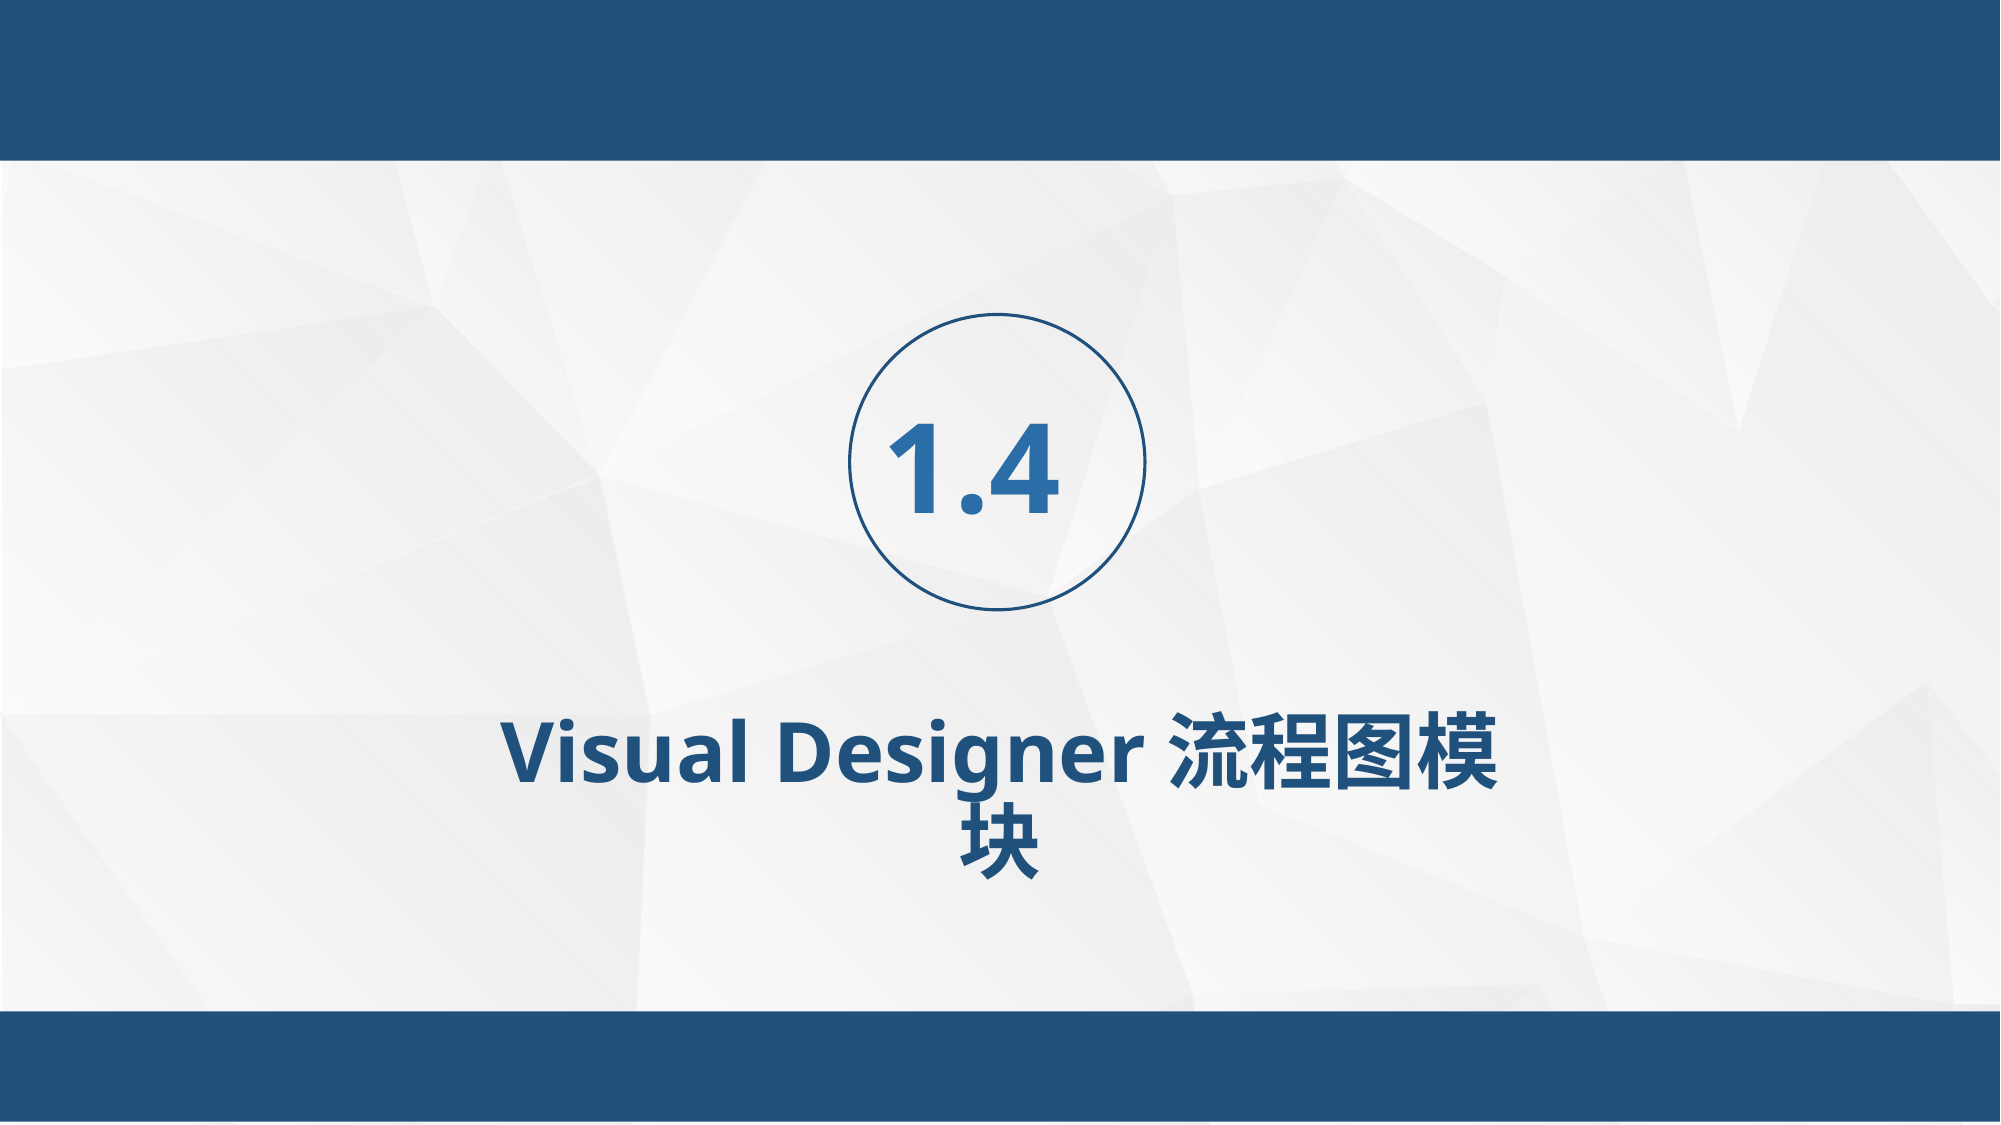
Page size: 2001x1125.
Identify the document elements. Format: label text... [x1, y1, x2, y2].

list Visual Designer流程图模块 [448, 703, 1552, 914]
list 1.4 [867, 398, 1113, 563]
picture [0, 0, 2001, 1125]
